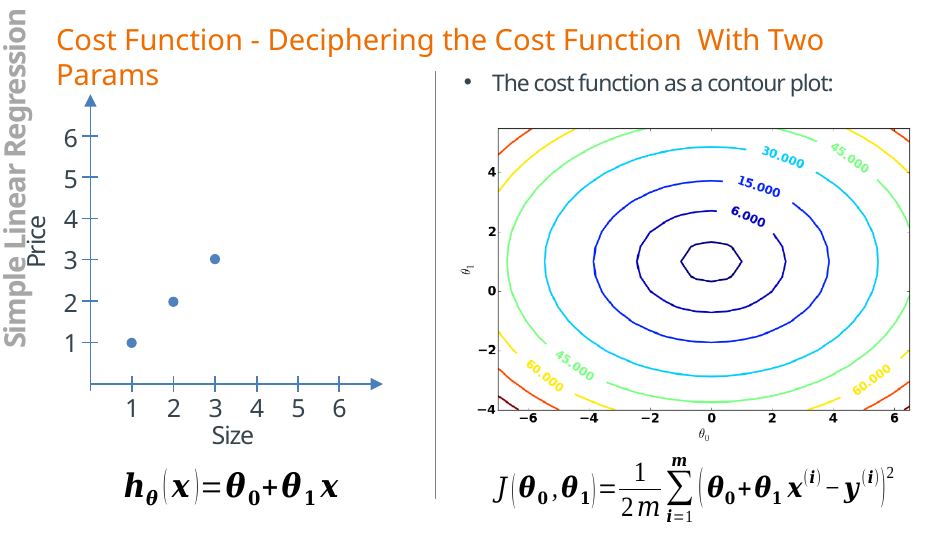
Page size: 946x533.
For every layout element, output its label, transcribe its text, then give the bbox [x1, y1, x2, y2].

text_box The cost function as a contour plot: [461, 66, 946, 272]
picture [458, 125, 913, 444]
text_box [12, 94, 384, 467]
text_box Simple Linear Regression [0, 8, 32, 485]
